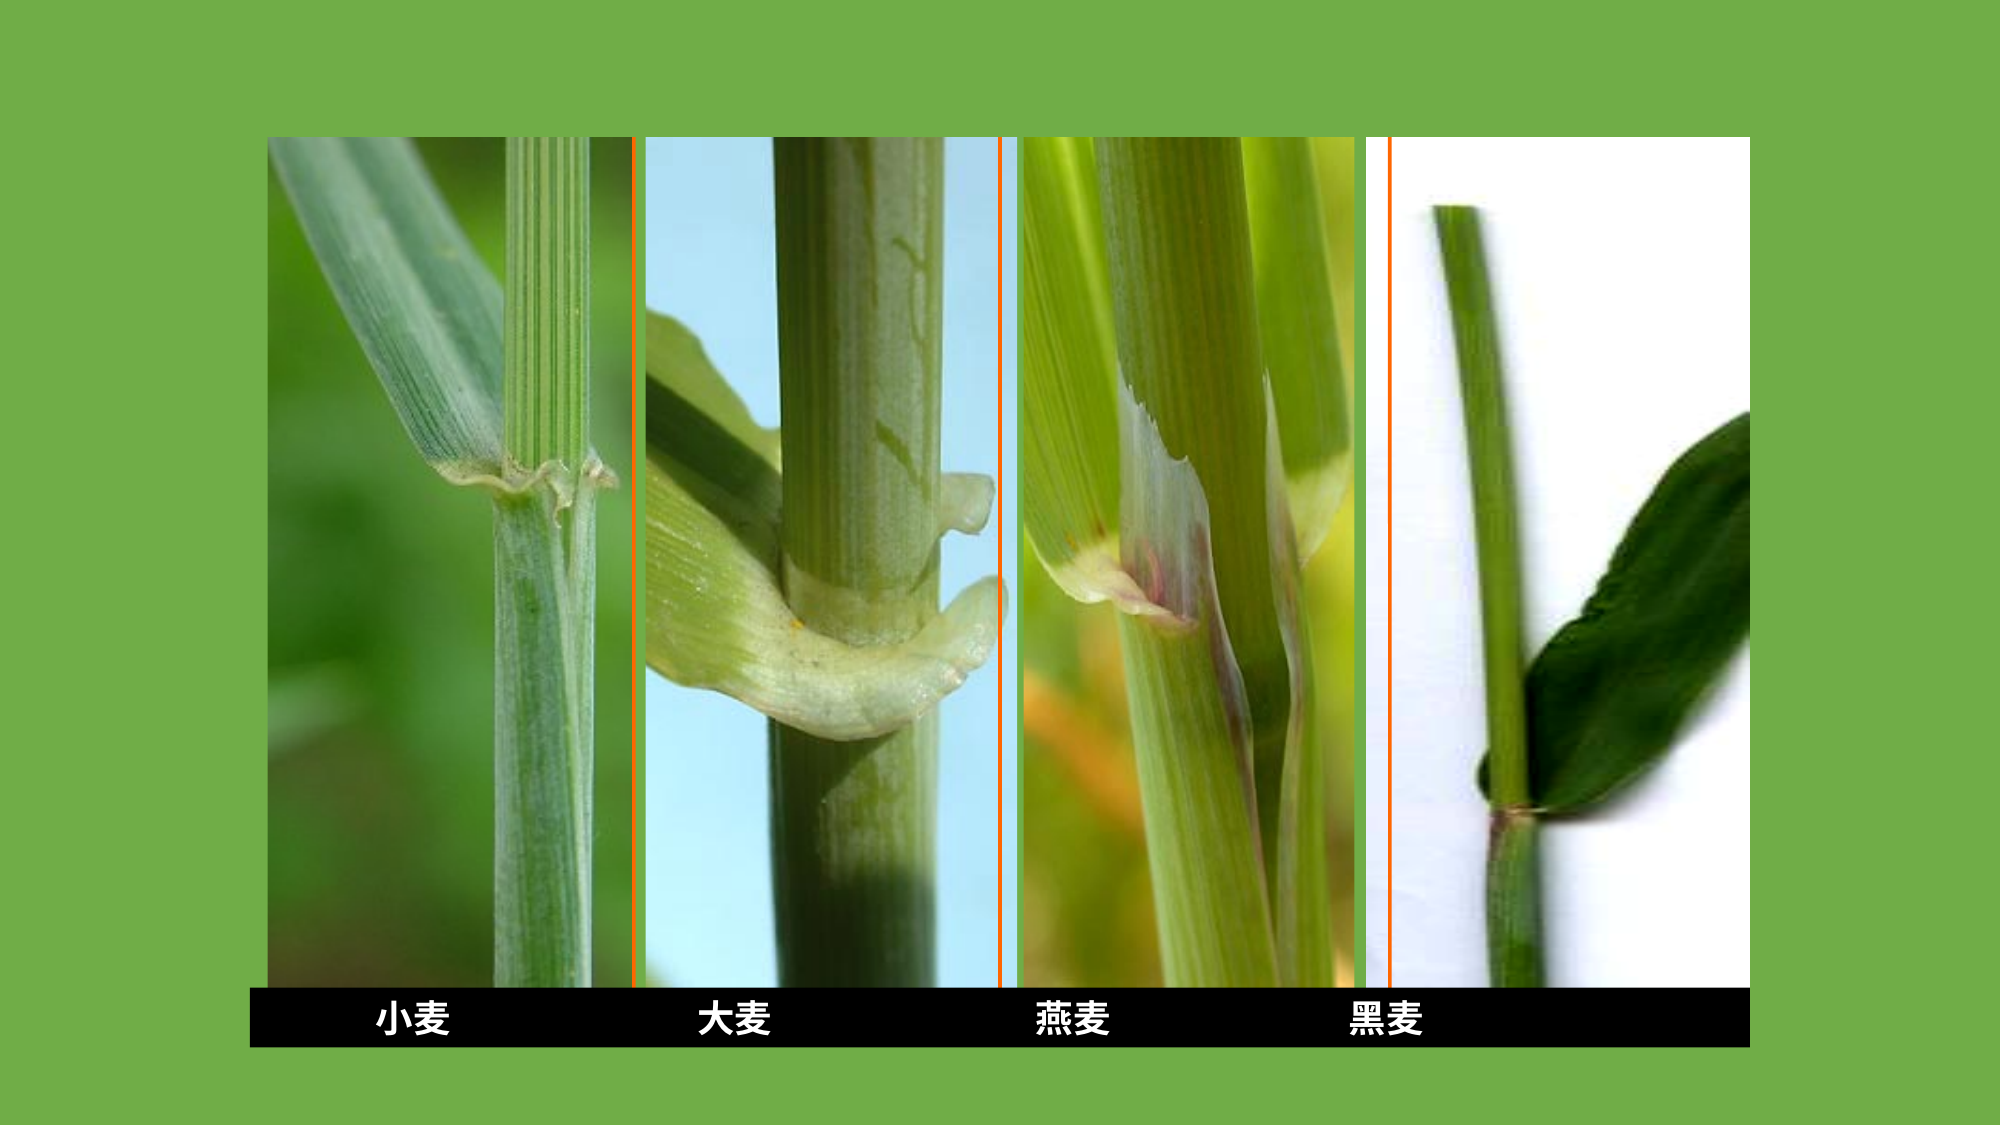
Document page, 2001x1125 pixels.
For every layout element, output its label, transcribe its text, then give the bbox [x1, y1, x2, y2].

text_box 小麦 大麦 燕麦 黑麦 [249, 987, 1750, 1048]
picture [267, 125, 634, 988]
picture [1366, 137, 1750, 988]
picture [1023, 137, 1355, 988]
picture [645, 137, 1018, 988]
